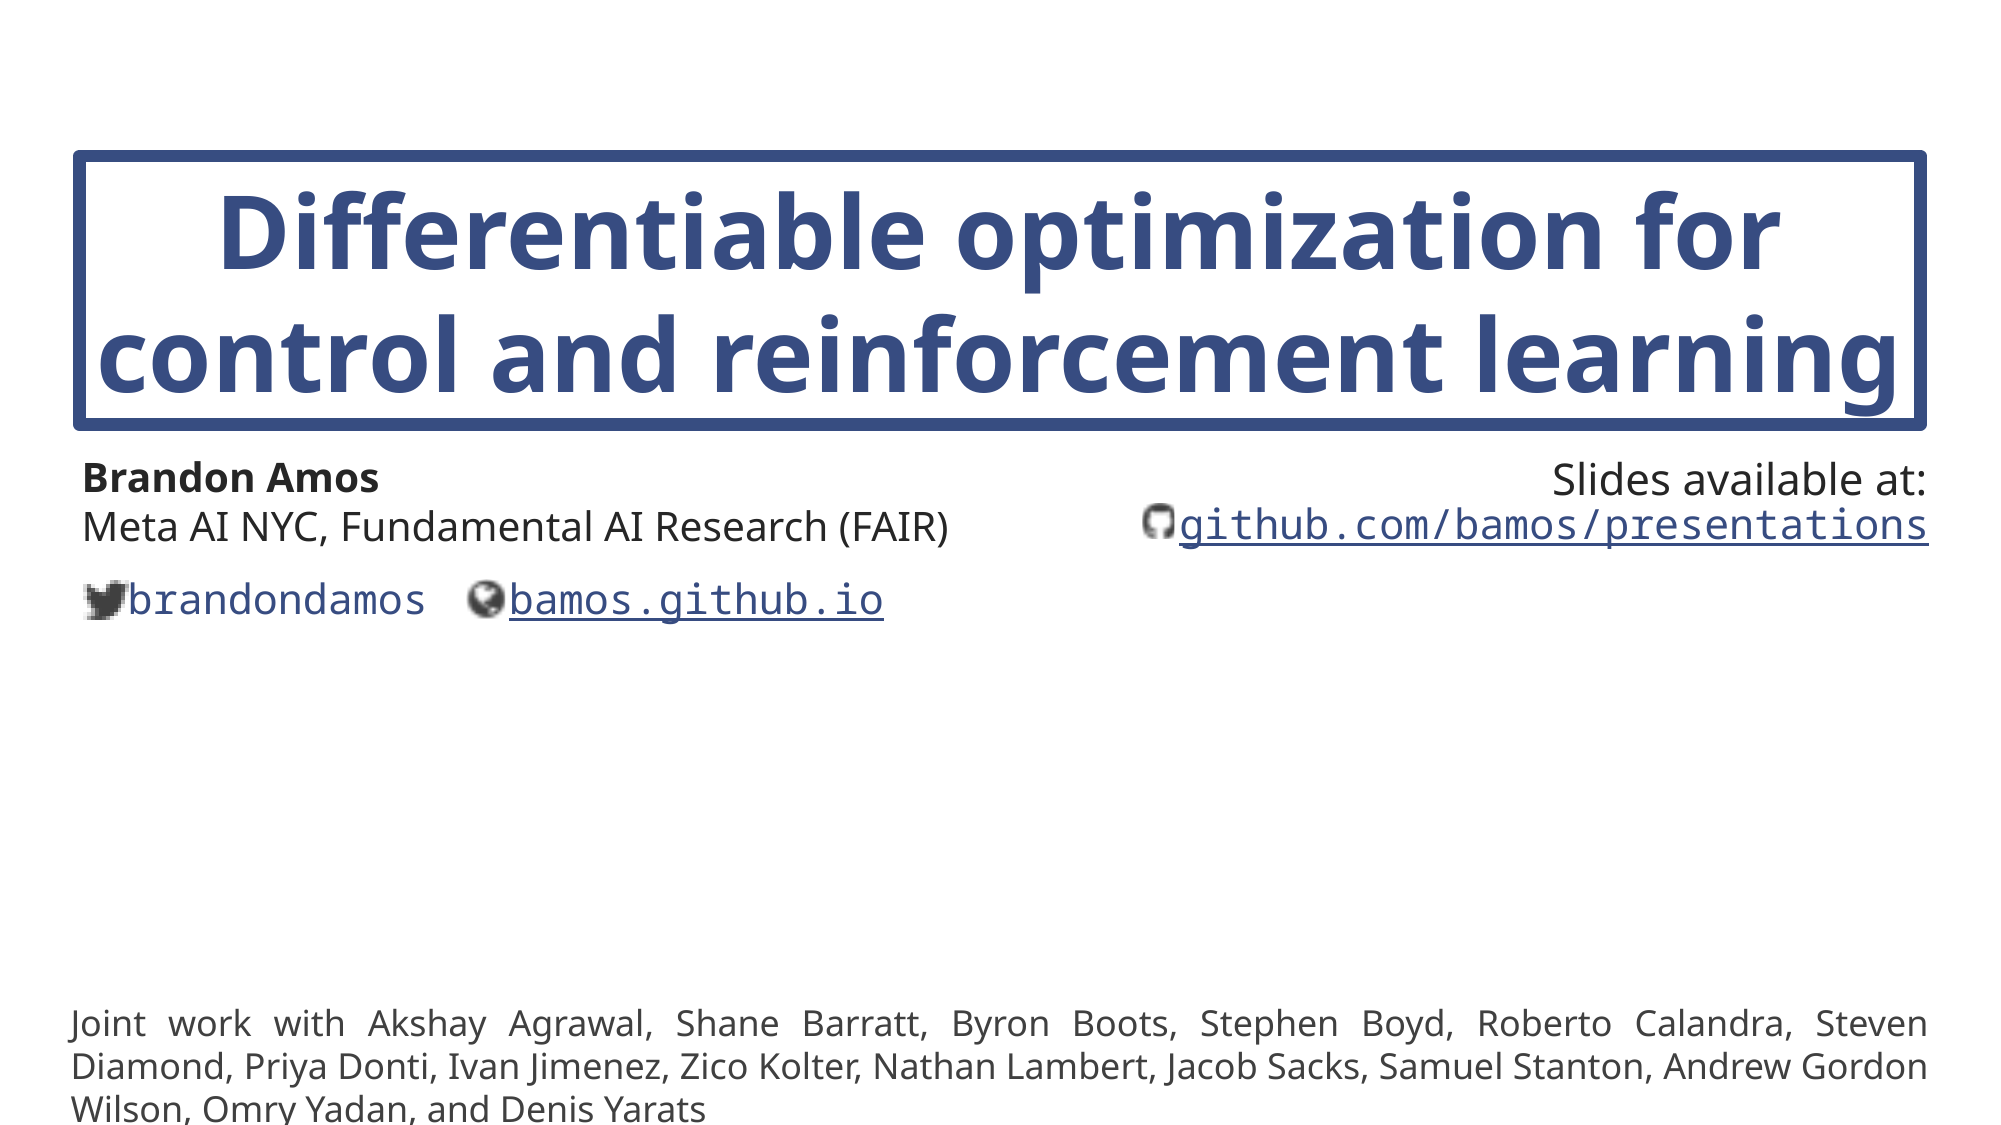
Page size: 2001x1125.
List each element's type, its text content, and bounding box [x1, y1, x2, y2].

text_box Joint work with Akshay Agrawal, Shane Barratt, Byron Boots, Stephen Boyd, Roberto Calandra, Steven Diamond, Priya Donti, Ivan Jimenez, Zico Kolter, Nathan Lambert, Jacob Sacks, Samuel Stanton, Andrew Gordon Wilson, Omry Yadan, and Denis Yarats [55, 993, 1945, 1107]
text_box Slides available at: [1017, 444, 1943, 599]
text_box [79, 565, 1042, 655]
text_box Brandon Amos Meta AI NYC, Fundamental AI Research (FAIR) [66, 444, 992, 599]
text_box Differentiable optimization for control and reinforcement learning [79, 156, 1921, 425]
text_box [1120, 490, 1945, 580]
